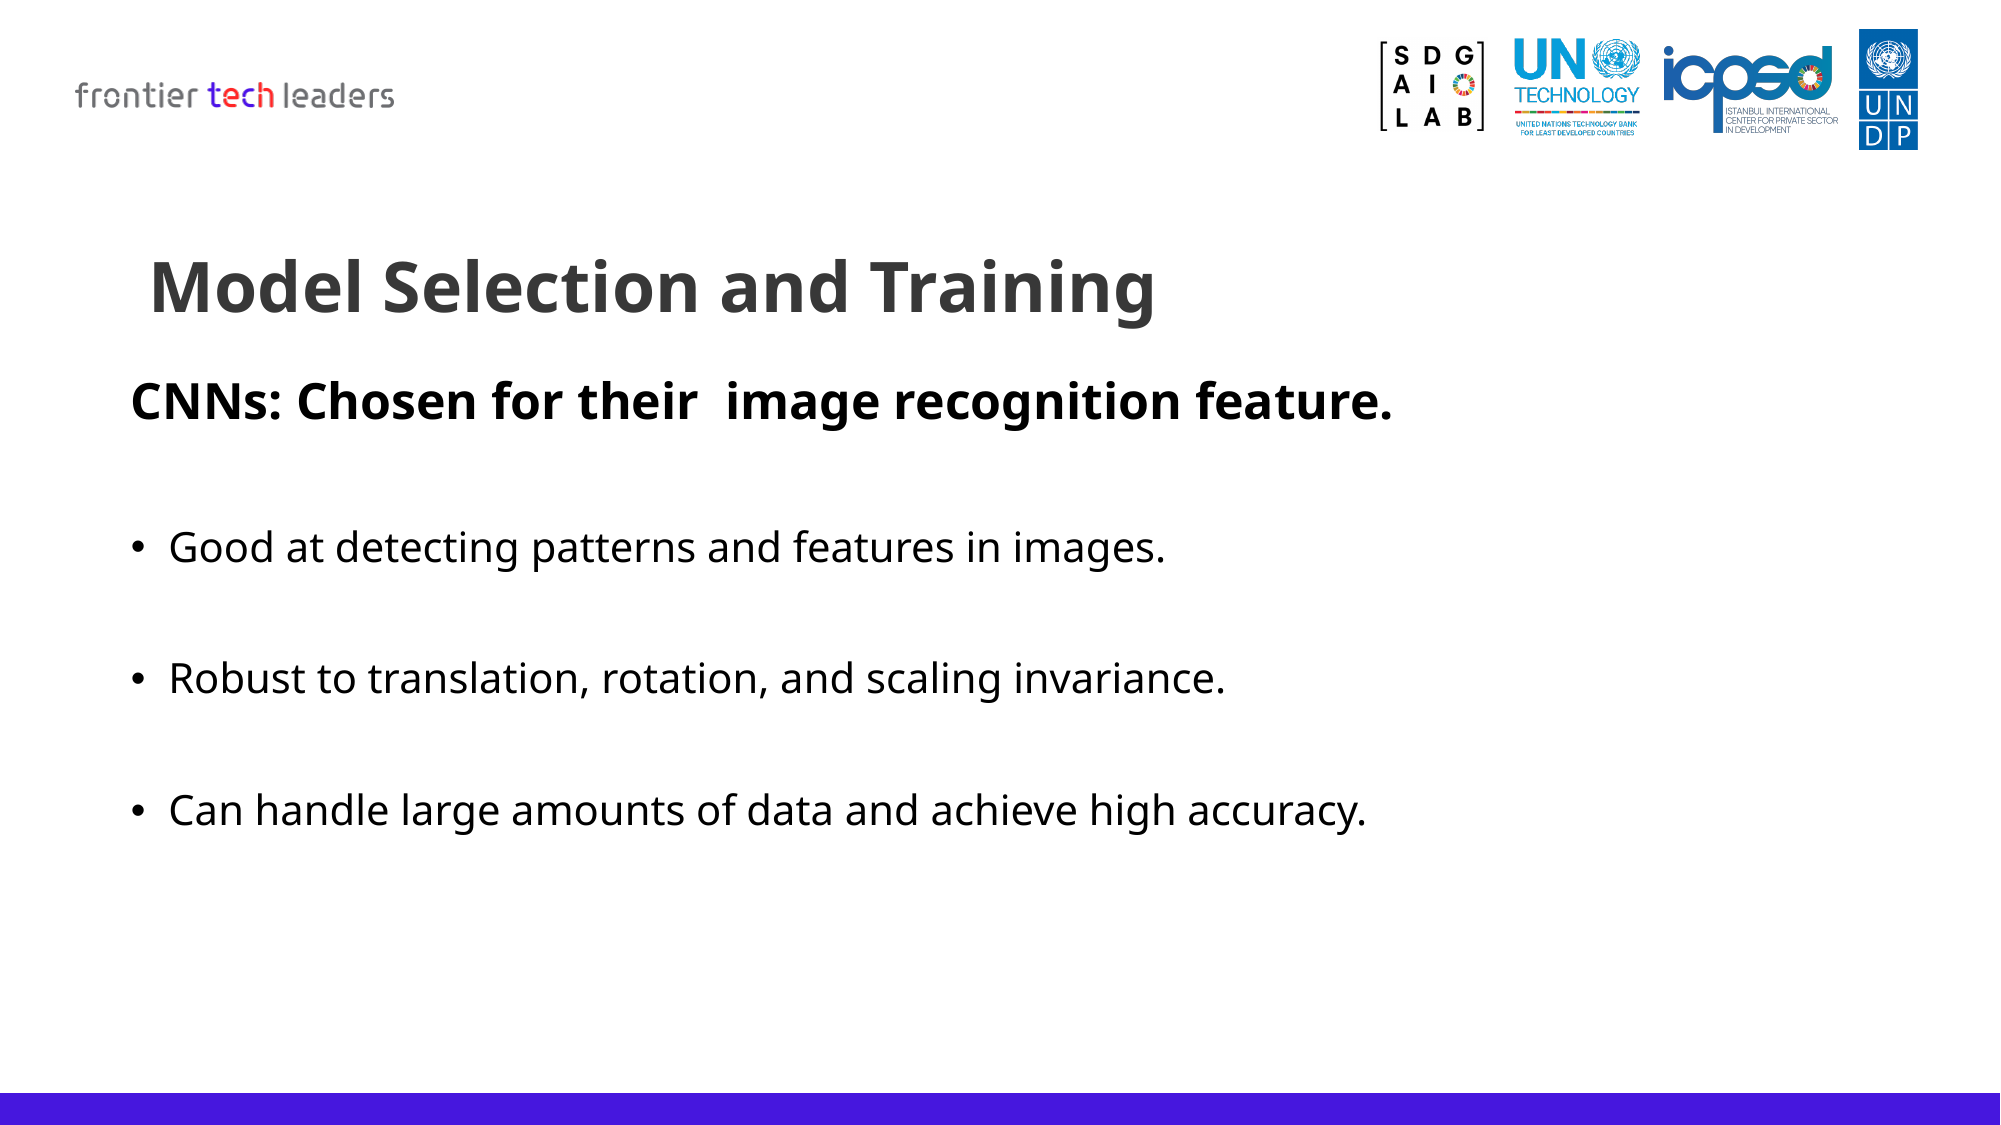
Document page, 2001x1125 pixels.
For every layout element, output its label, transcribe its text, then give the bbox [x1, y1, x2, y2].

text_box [1377, 29, 1918, 150]
picture [75, 82, 394, 108]
text_box [0, 1093, 2000, 1125]
text_box Model Selection and Training [141, 242, 2000, 338]
text_box CNNs: Chosen for their image recognition feature. Good at detecting patterns and features in images. Robust to translation, rotation, and scaling invariance. Can handle large amounts of data and achieve high accuracy. [123, 369, 1919, 1067]
